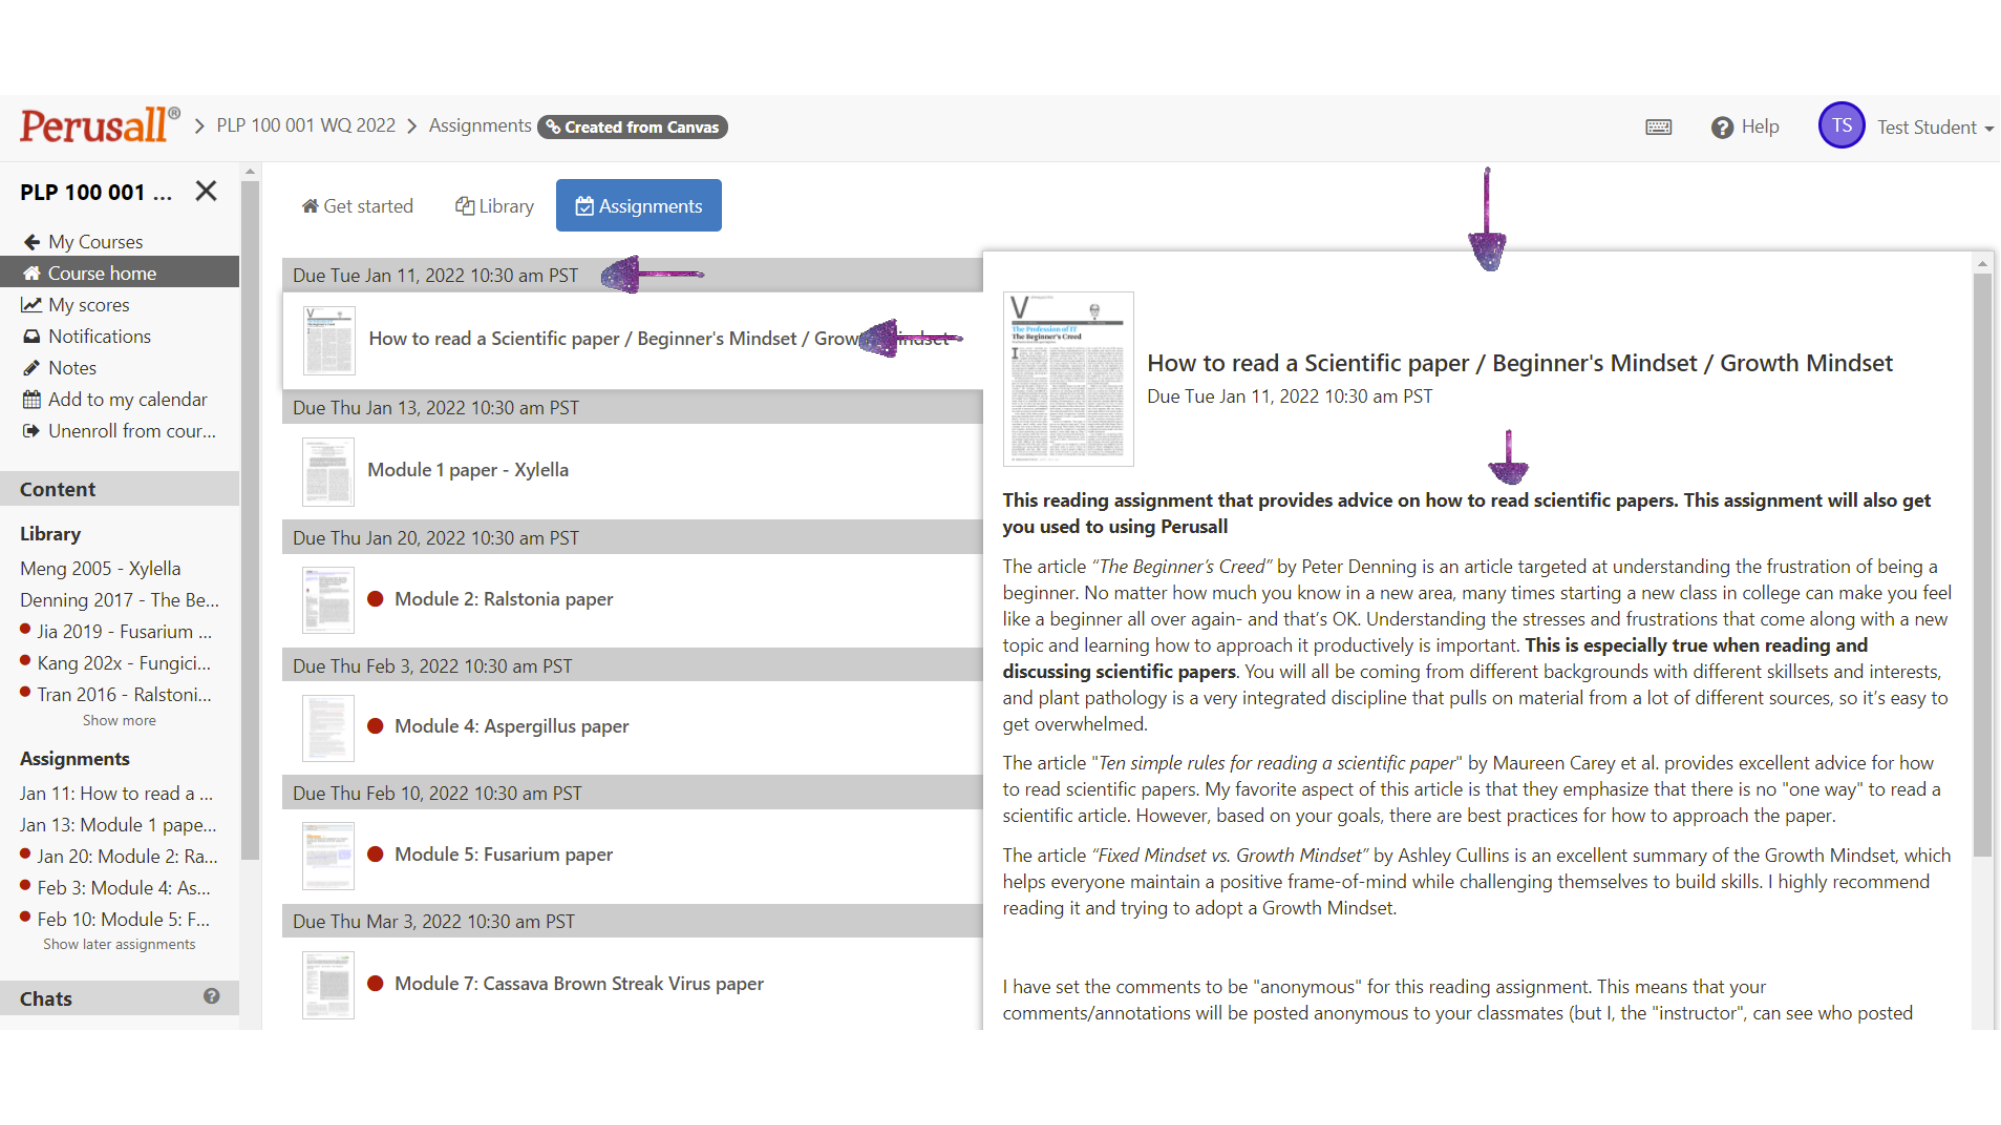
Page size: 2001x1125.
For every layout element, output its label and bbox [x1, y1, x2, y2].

picture [0, 95, 2000, 1030]
